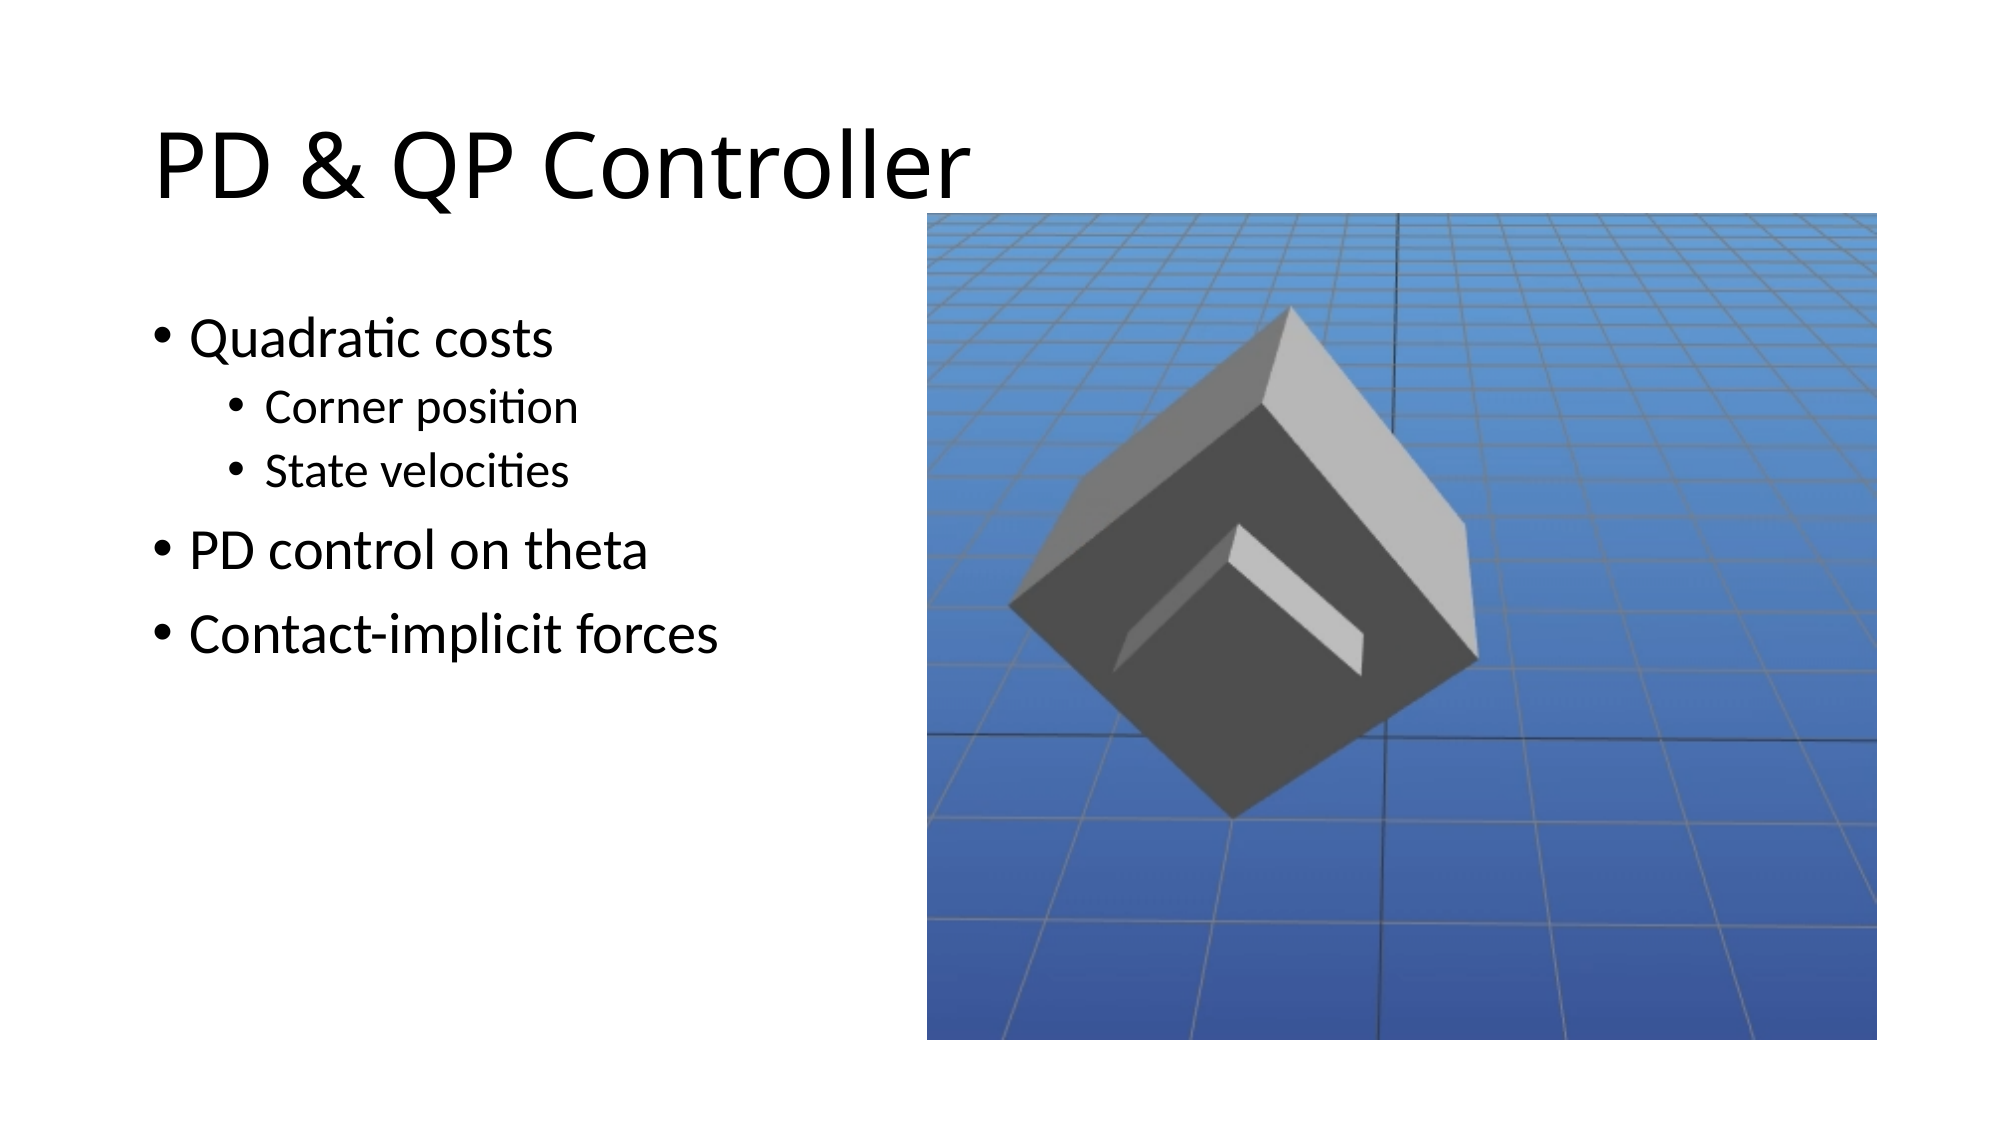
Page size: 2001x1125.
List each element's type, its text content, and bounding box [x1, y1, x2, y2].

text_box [926, 212, 1877, 1040]
list Quadratic costs Corner position State velocities PD control on theta Contact-implicit forces [137, 299, 866, 1014]
title PD & QP Controller [137, 59, 1863, 278]
